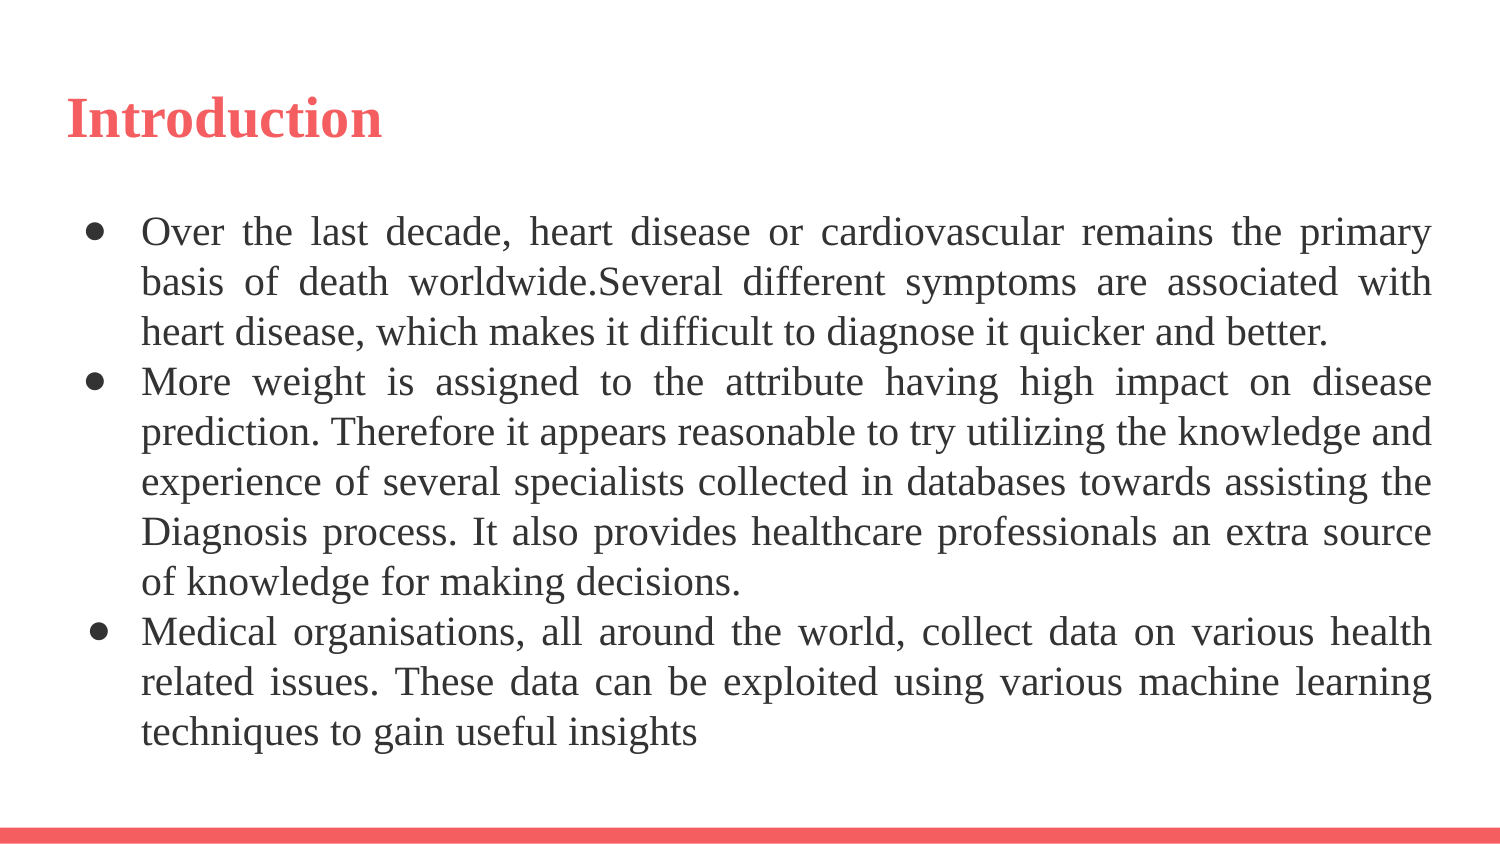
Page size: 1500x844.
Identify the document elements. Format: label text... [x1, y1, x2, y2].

list Over the last decade, heart disease or cardiovascular remains the primary basis of death worldwide.Several different symptoms are associated with heart disease, which makes it difficult to diagnose it quicker and better. More weight is assigned to the attribute having high impact on disease prediction. Therefore it appears reasonable to try utilizing the knowledge and experience of several specialists collected in databases towards assisting the Diagnosis process. It also provides healthcare professionals an extra source of knowledge for making decisions. Medical organisations, all around the world, collect data on various health related issues. These data can be exploited using various machine learning techniques to gain useful insights [51, 189, 1449, 828]
title Introduction [51, 64, 1449, 167]
